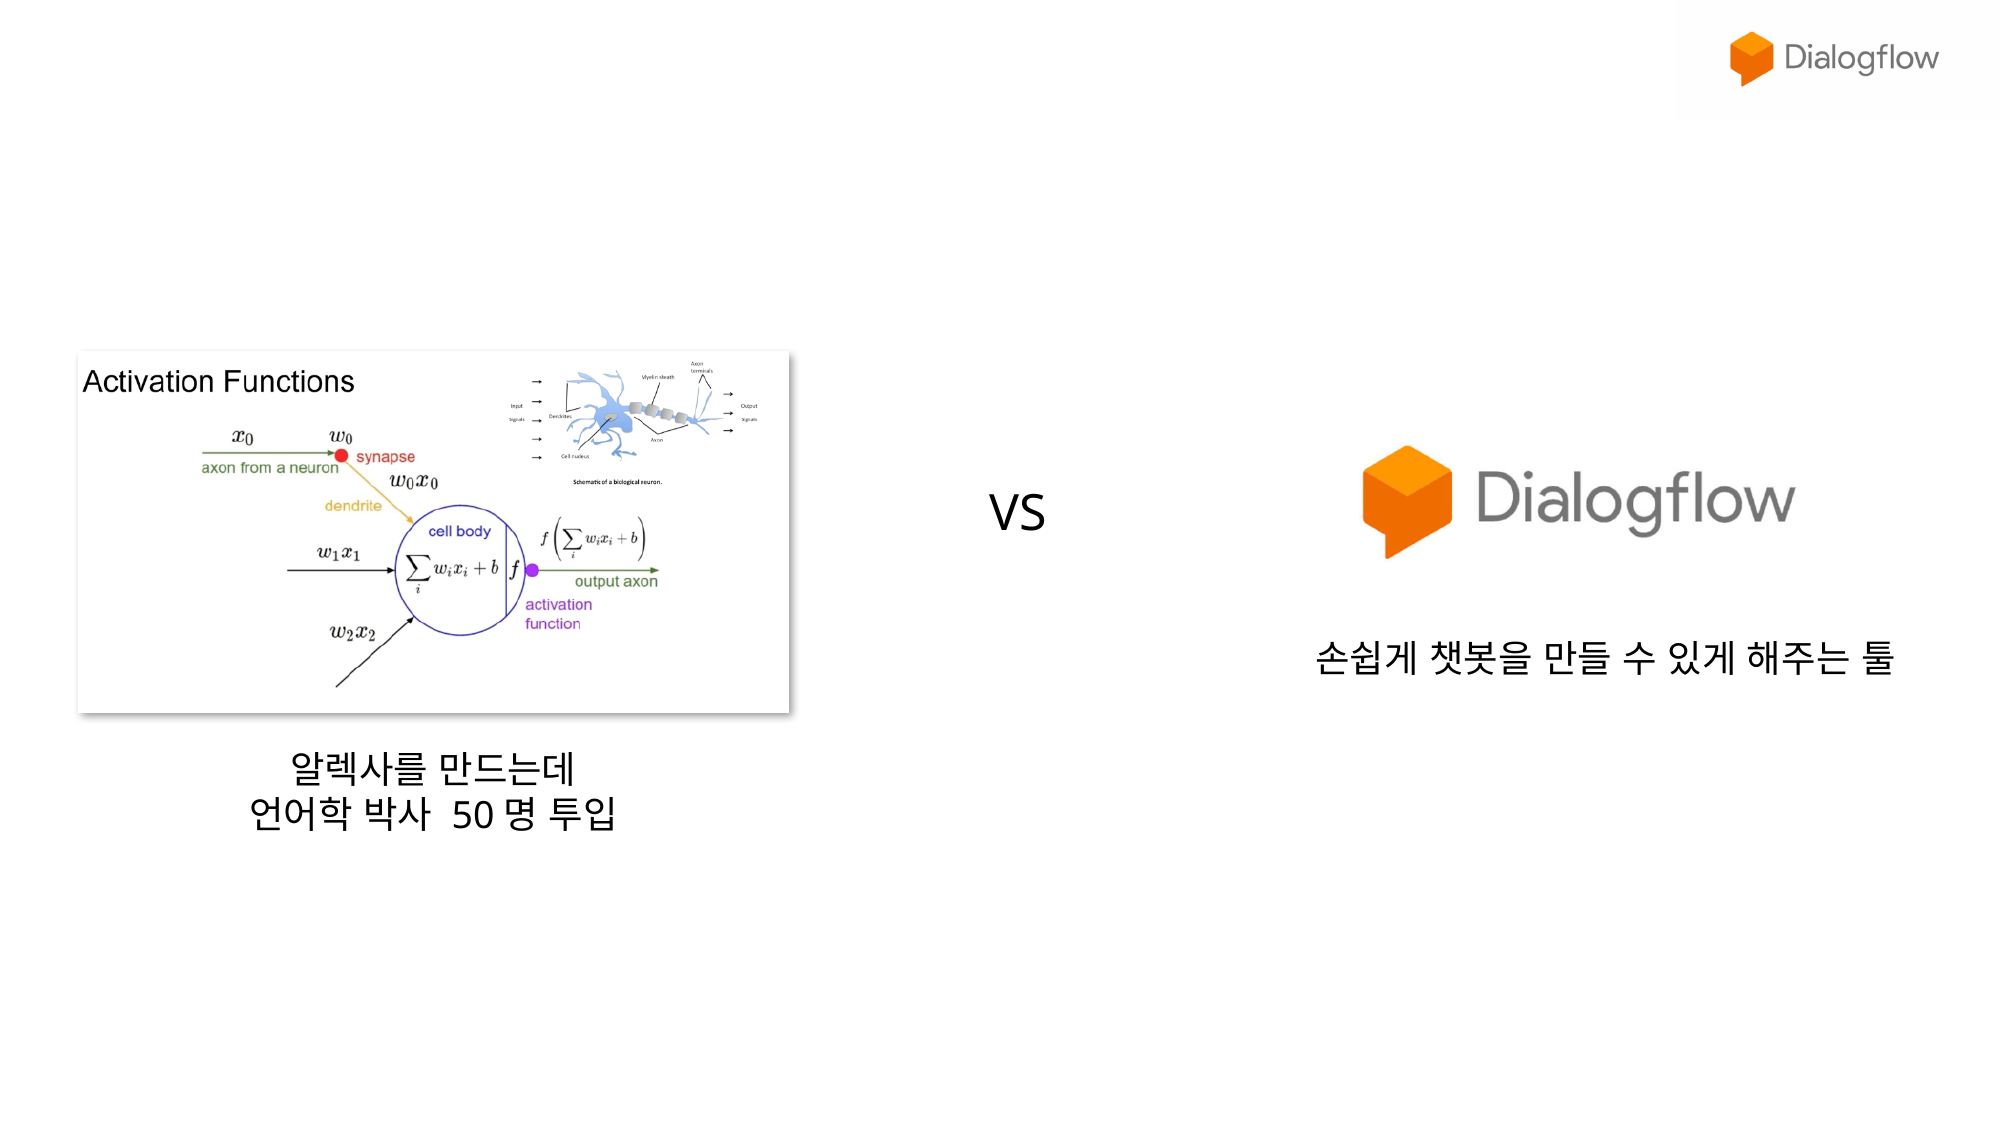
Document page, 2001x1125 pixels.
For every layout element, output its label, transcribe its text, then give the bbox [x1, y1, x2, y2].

text_box VS [848, 473, 1188, 548]
text_box 손쉽게 챗봇을 만들 수 있게 해주는 툴 [1211, 627, 2000, 688]
picture [78, 351, 789, 713]
text_box 알렉사를 만드는데 언어학 박사 50명 투입 [39, 738, 828, 844]
picture [1675, 0, 2000, 120]
picture [1247, 378, 1922, 628]
